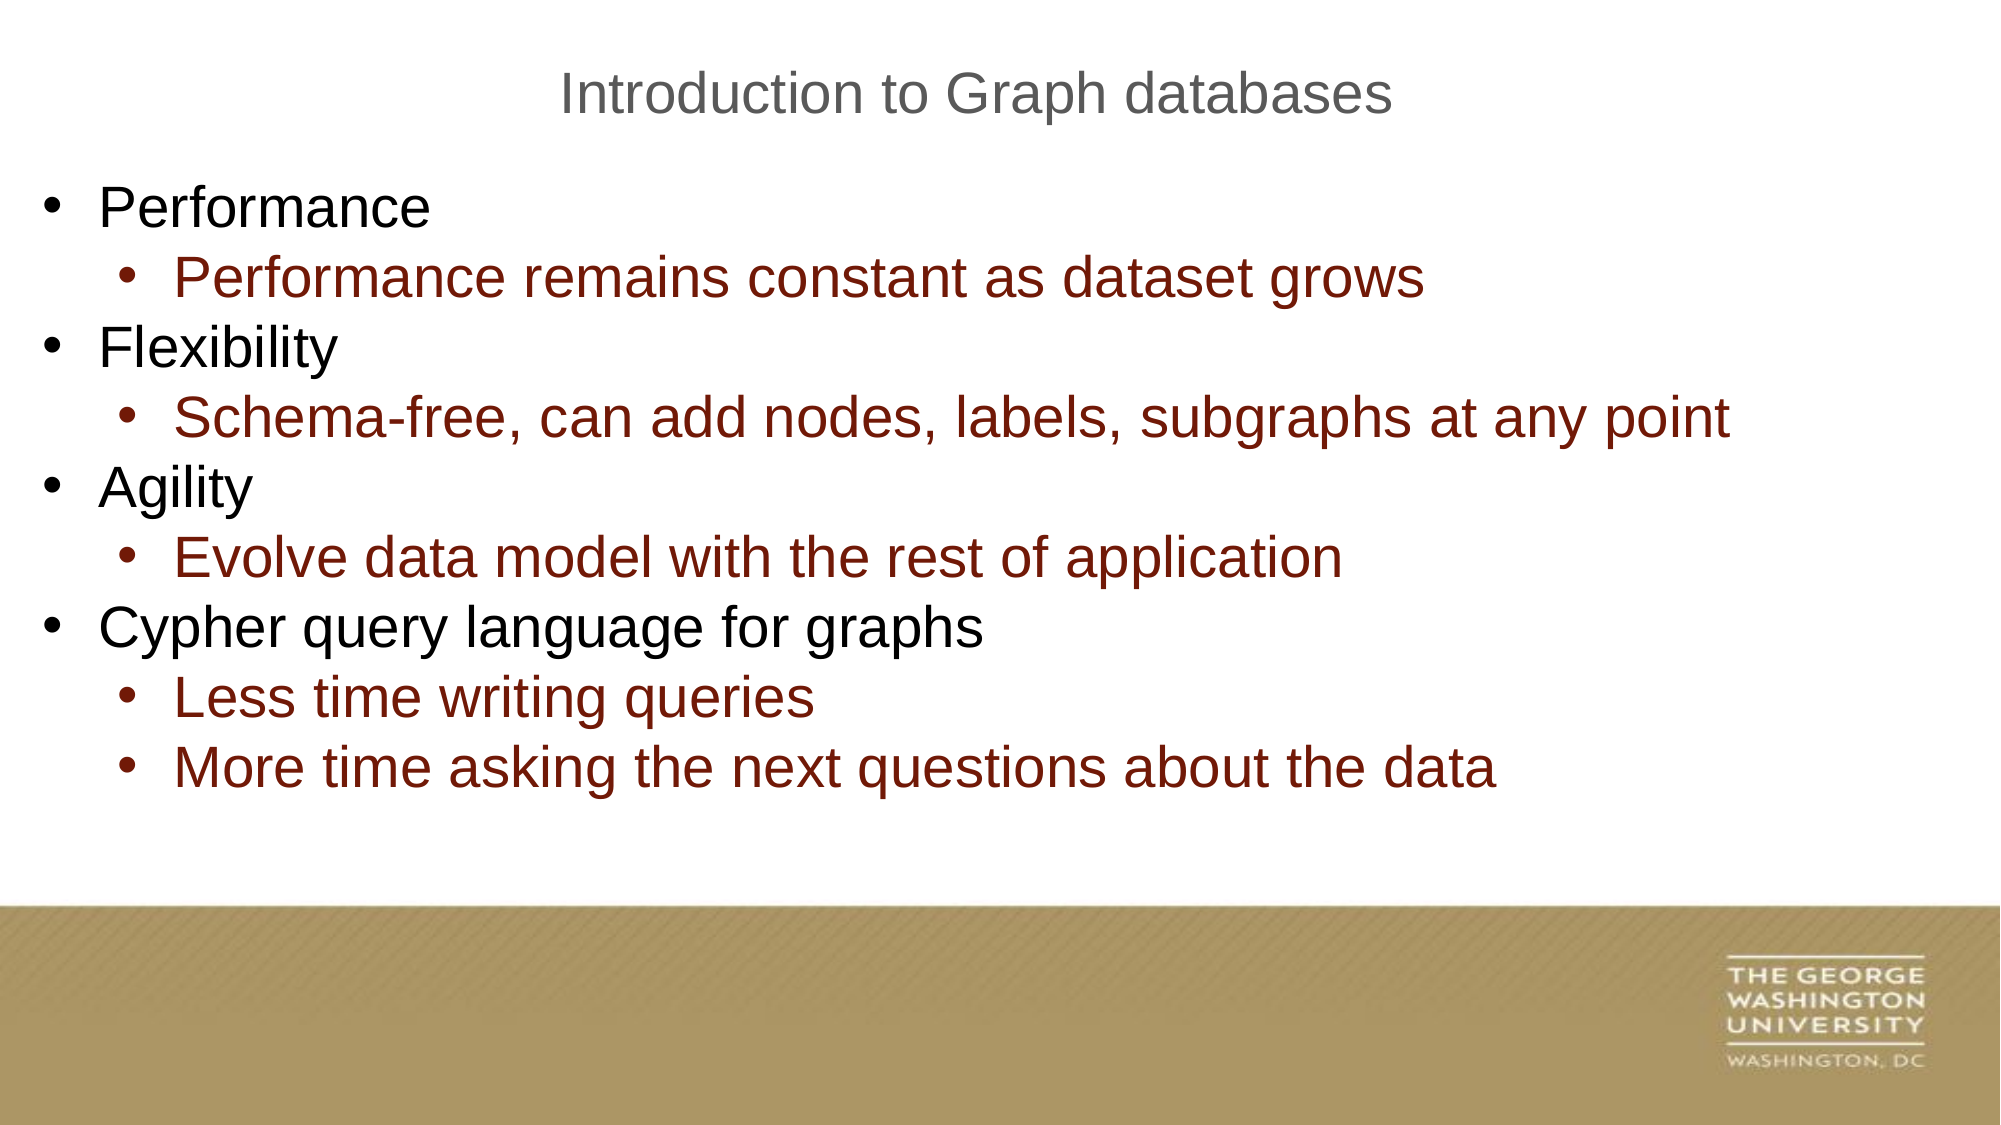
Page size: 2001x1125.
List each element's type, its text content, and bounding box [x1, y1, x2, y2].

text_box Performance Performance remains constant as dataset grows Flexibility Schema-free, can add nodes, labels, subgraphs at any point Agility Evolve data model with the rest of application Cypher query language for graphs Less time writing queries More time asking the next questions about the data [27, 161, 1953, 877]
picture [0, 0, 2000, 1125]
title Introduction to Graph databases [422, 47, 1533, 161]
